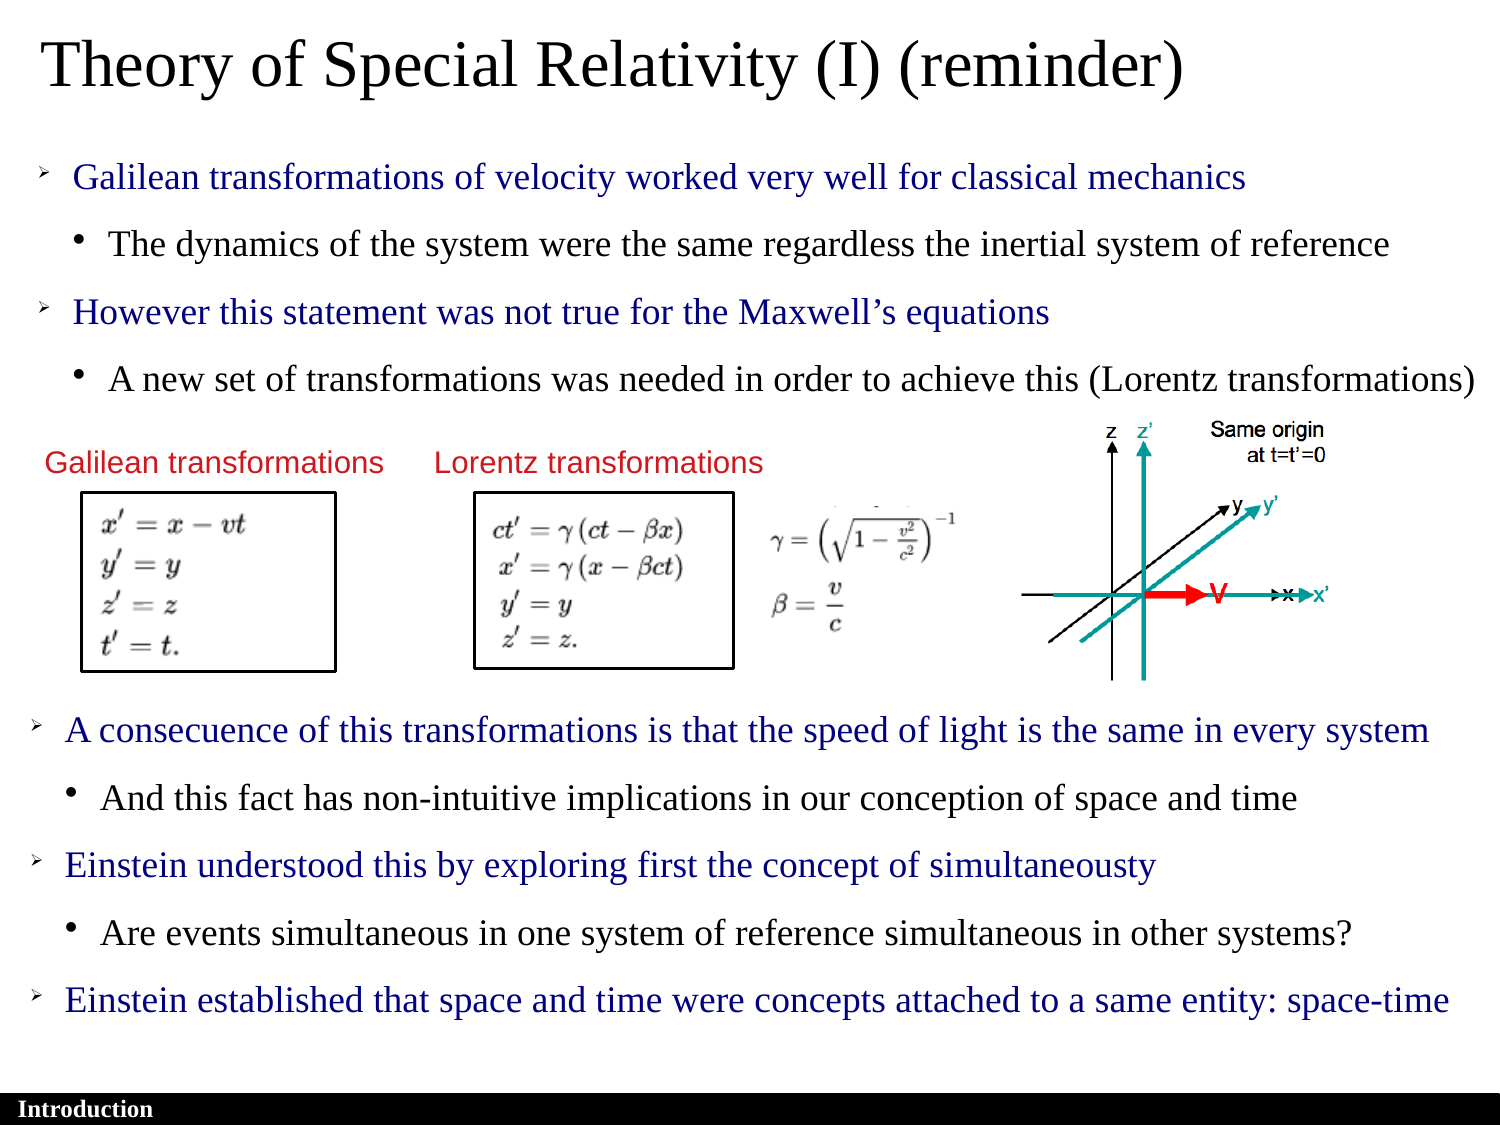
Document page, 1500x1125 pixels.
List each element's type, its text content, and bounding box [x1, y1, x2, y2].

picture [761, 506, 963, 645]
text_box Lorentz transformations [419, 434, 809, 487]
text_box Galilean transformations of velocity worked very well for classical mechanics The dynamics of the system were the same regardless the inertial system of reference However this statement was not true for the Maxwell’s equations A new set of transformations was needed in order to achieve this (Lorentz transformations) [17, 117, 1500, 414]
text_box Galilean transformations [29, 434, 419, 487]
picture [475, 493, 733, 668]
picture [1009, 413, 1334, 691]
text_box A consecuence of this transformations is that the speed of light is the same in every system And this fact has non-intuitive implications in our conception of space and time Einstein understood this by exploring first the concept of simultaneousty Are events simultaneous in one system of reference simultaneous in other systems? Einstein established that space and time were concepts attached to a same entity: space-time [9, 670, 1500, 967]
text_box Theory of Special Relativity (I) (reminder) [22, 12, 1205, 117]
picture [82, 493, 335, 670]
